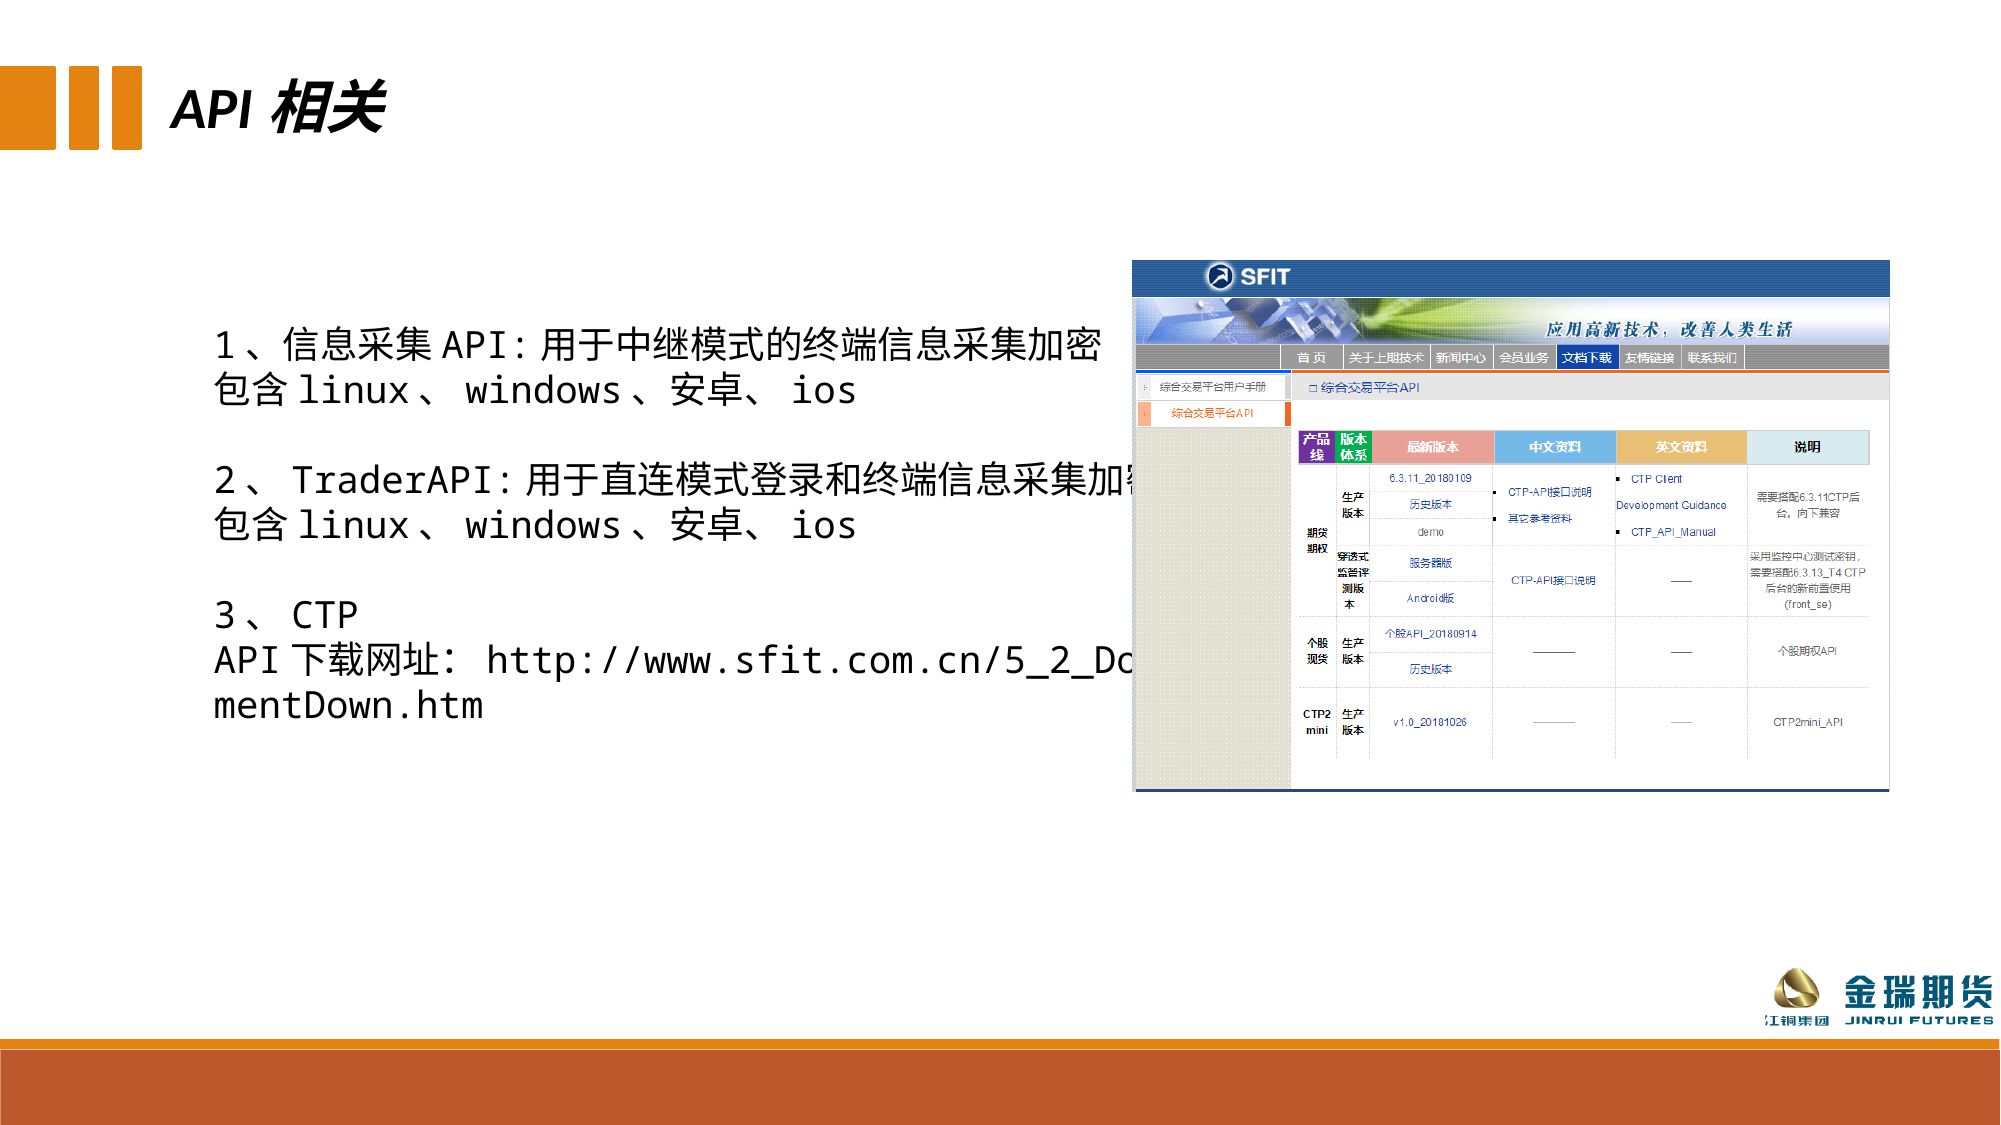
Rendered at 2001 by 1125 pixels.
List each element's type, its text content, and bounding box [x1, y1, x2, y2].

picture [1754, 957, 2000, 1042]
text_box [0, 66, 1139, 149]
text_box 1、信息采集API:用于中继模式的终端信息采集加密 包含linux、windows、安卓、ios 2、TraderAPI:用于直连模式登录和终端信息采集加密 包含linux、windows、安卓、ios 3、CTP API下载网址：http://www.sfit.com.cn/5_2_DocumentDown.htm [198, 268, 1128, 734]
picture [1131, 259, 1891, 793]
